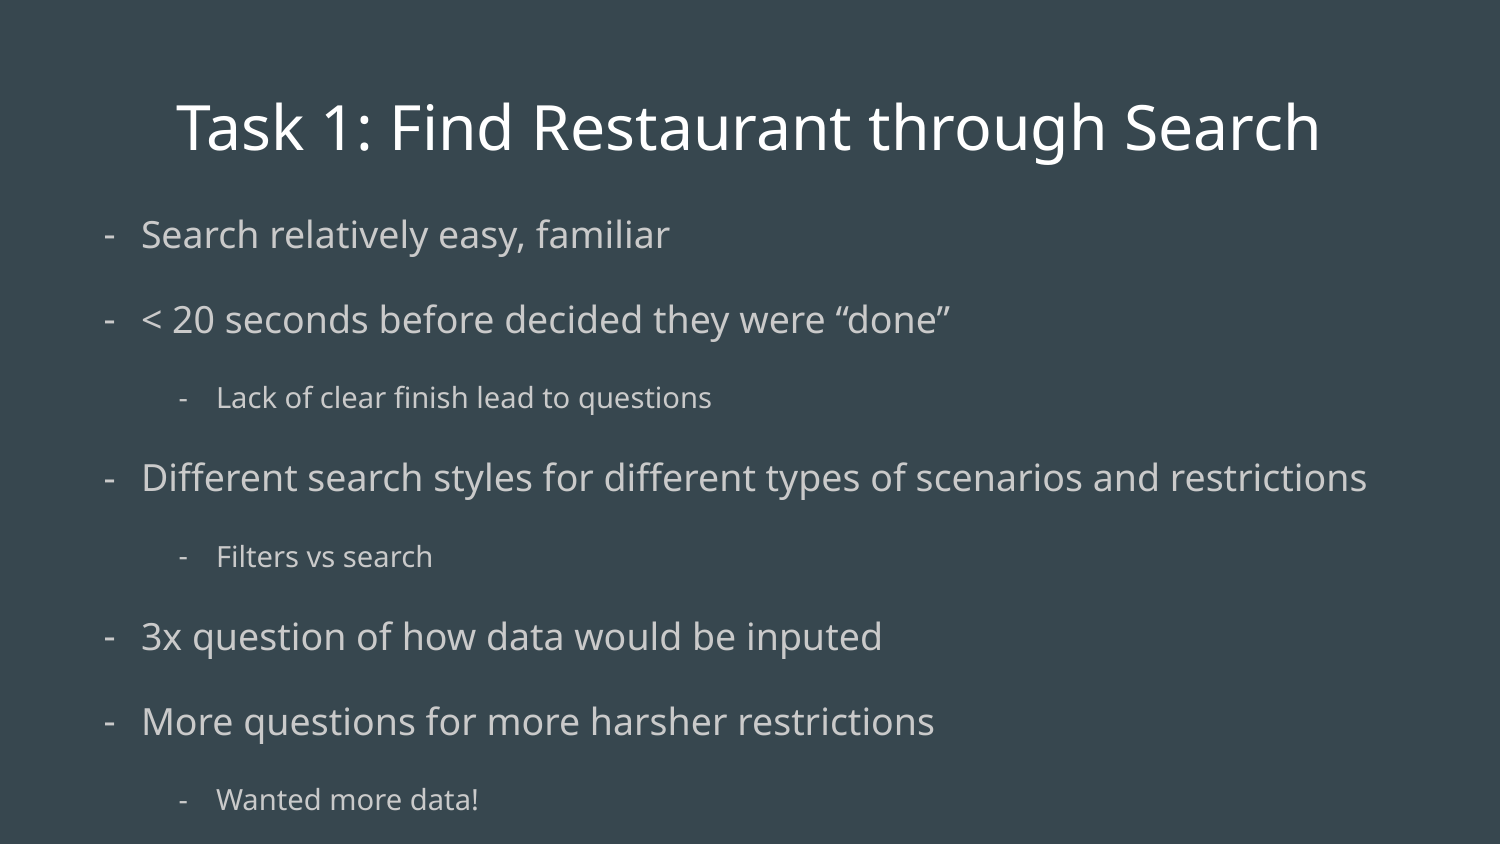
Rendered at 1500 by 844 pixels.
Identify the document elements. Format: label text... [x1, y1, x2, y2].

title Task 1: Find Restaurant through Search [51, 72, 1449, 167]
list Search relatively easy, familiar < 20 seconds before decided they were “done” Lack of clear finish lead to questions Different search styles for different types of scenarios and restrictions Filters vs search 3x question of how data would be inputed More questions for more harsher restrictions Wanted more data! [51, 189, 1449, 750]
